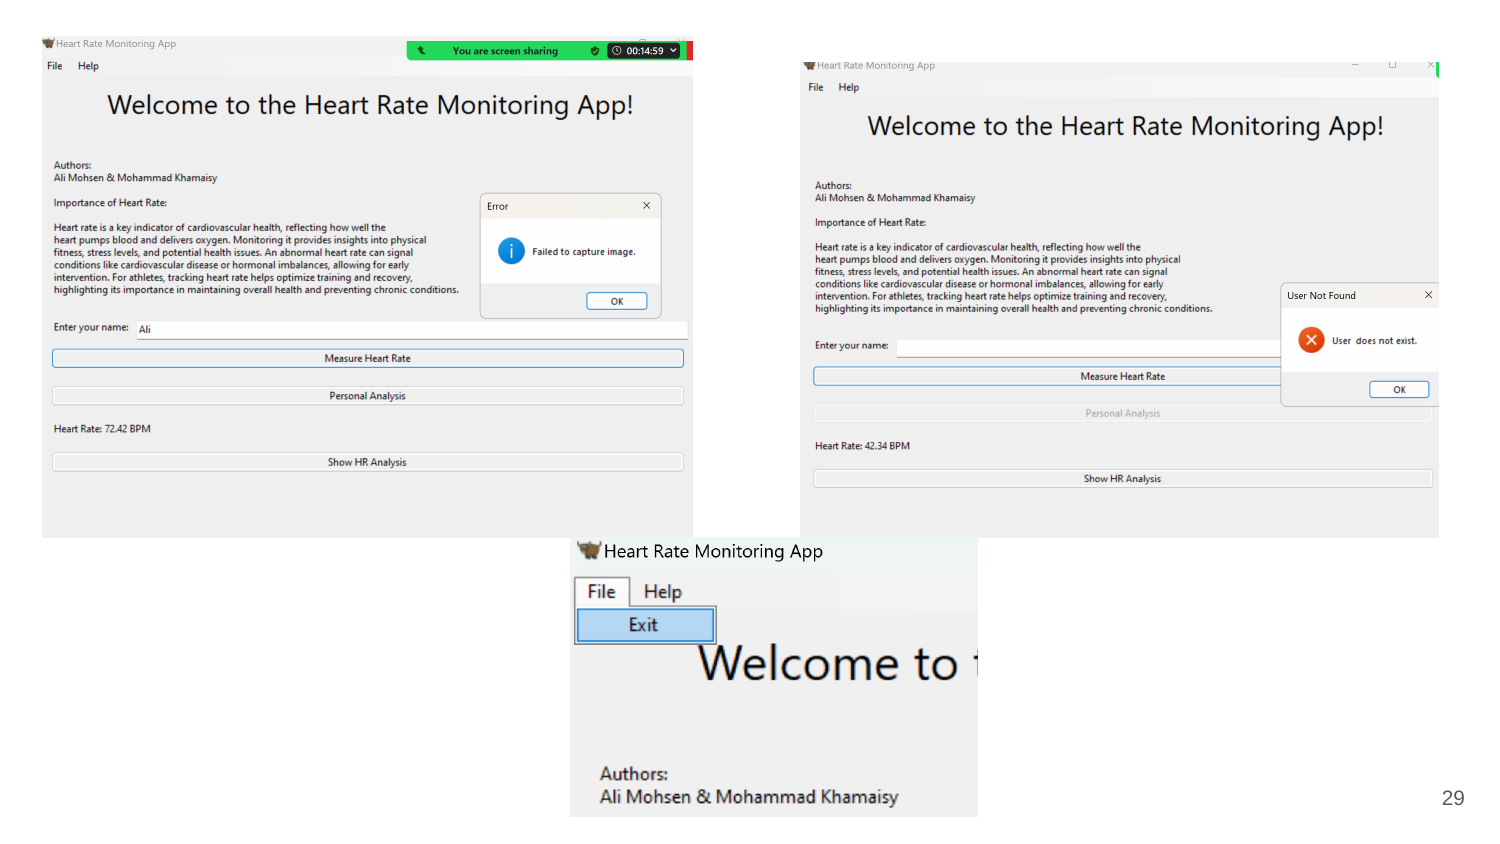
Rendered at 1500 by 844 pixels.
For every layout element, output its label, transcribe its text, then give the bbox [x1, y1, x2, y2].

slide_number ‹#› [1389, 764, 1480, 830]
picture [42, 36, 1439, 818]
